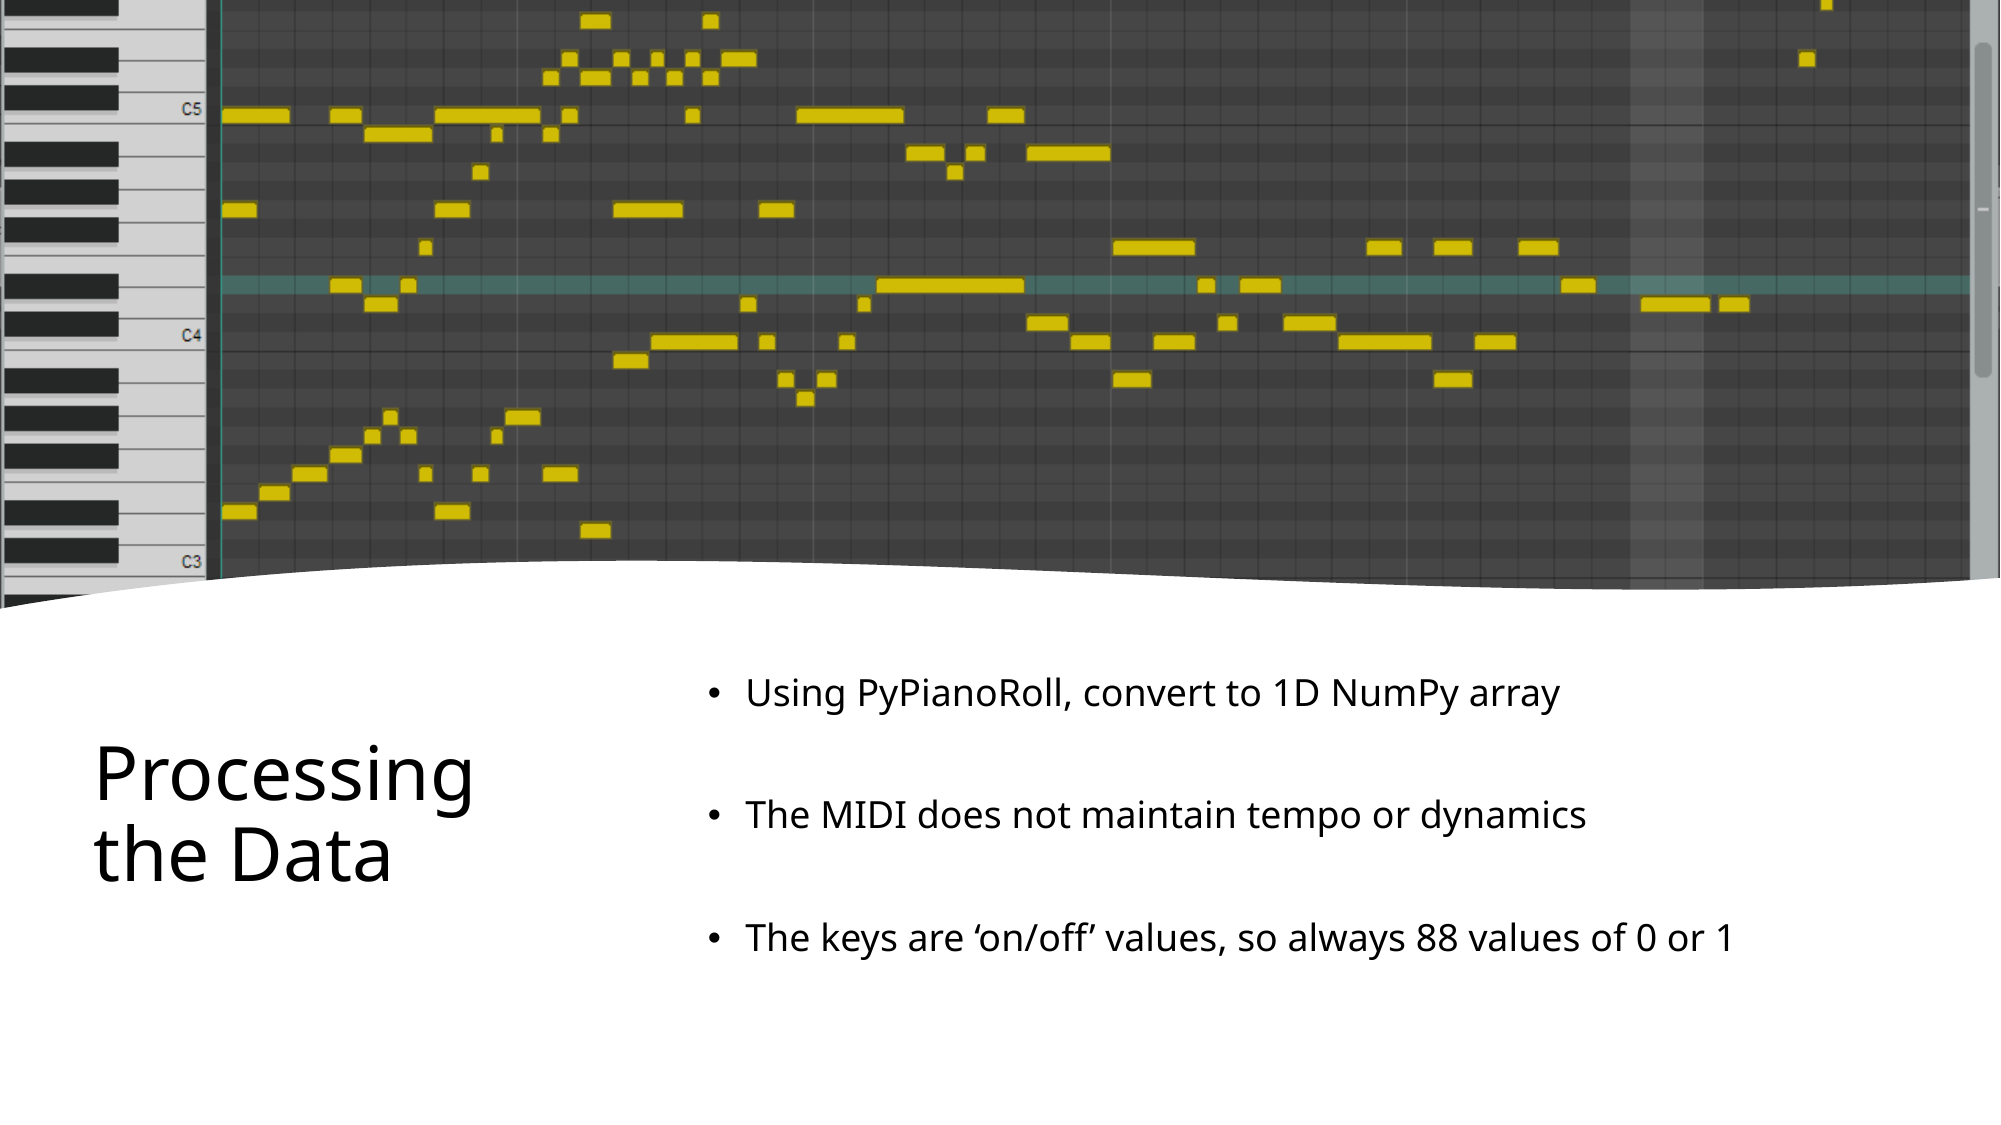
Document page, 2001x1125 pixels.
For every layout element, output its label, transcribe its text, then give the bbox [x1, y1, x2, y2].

picture [0, 0, 2000, 609]
list Using PyPianoRoll, convert to 1D NumPy array The MIDI does not maintain tempo or dynamics The keys are ‘on/off’ values, so always 88 values of 0 or 1 [692, 615, 1921, 1018]
title Processing the Data [78, 615, 619, 1018]
